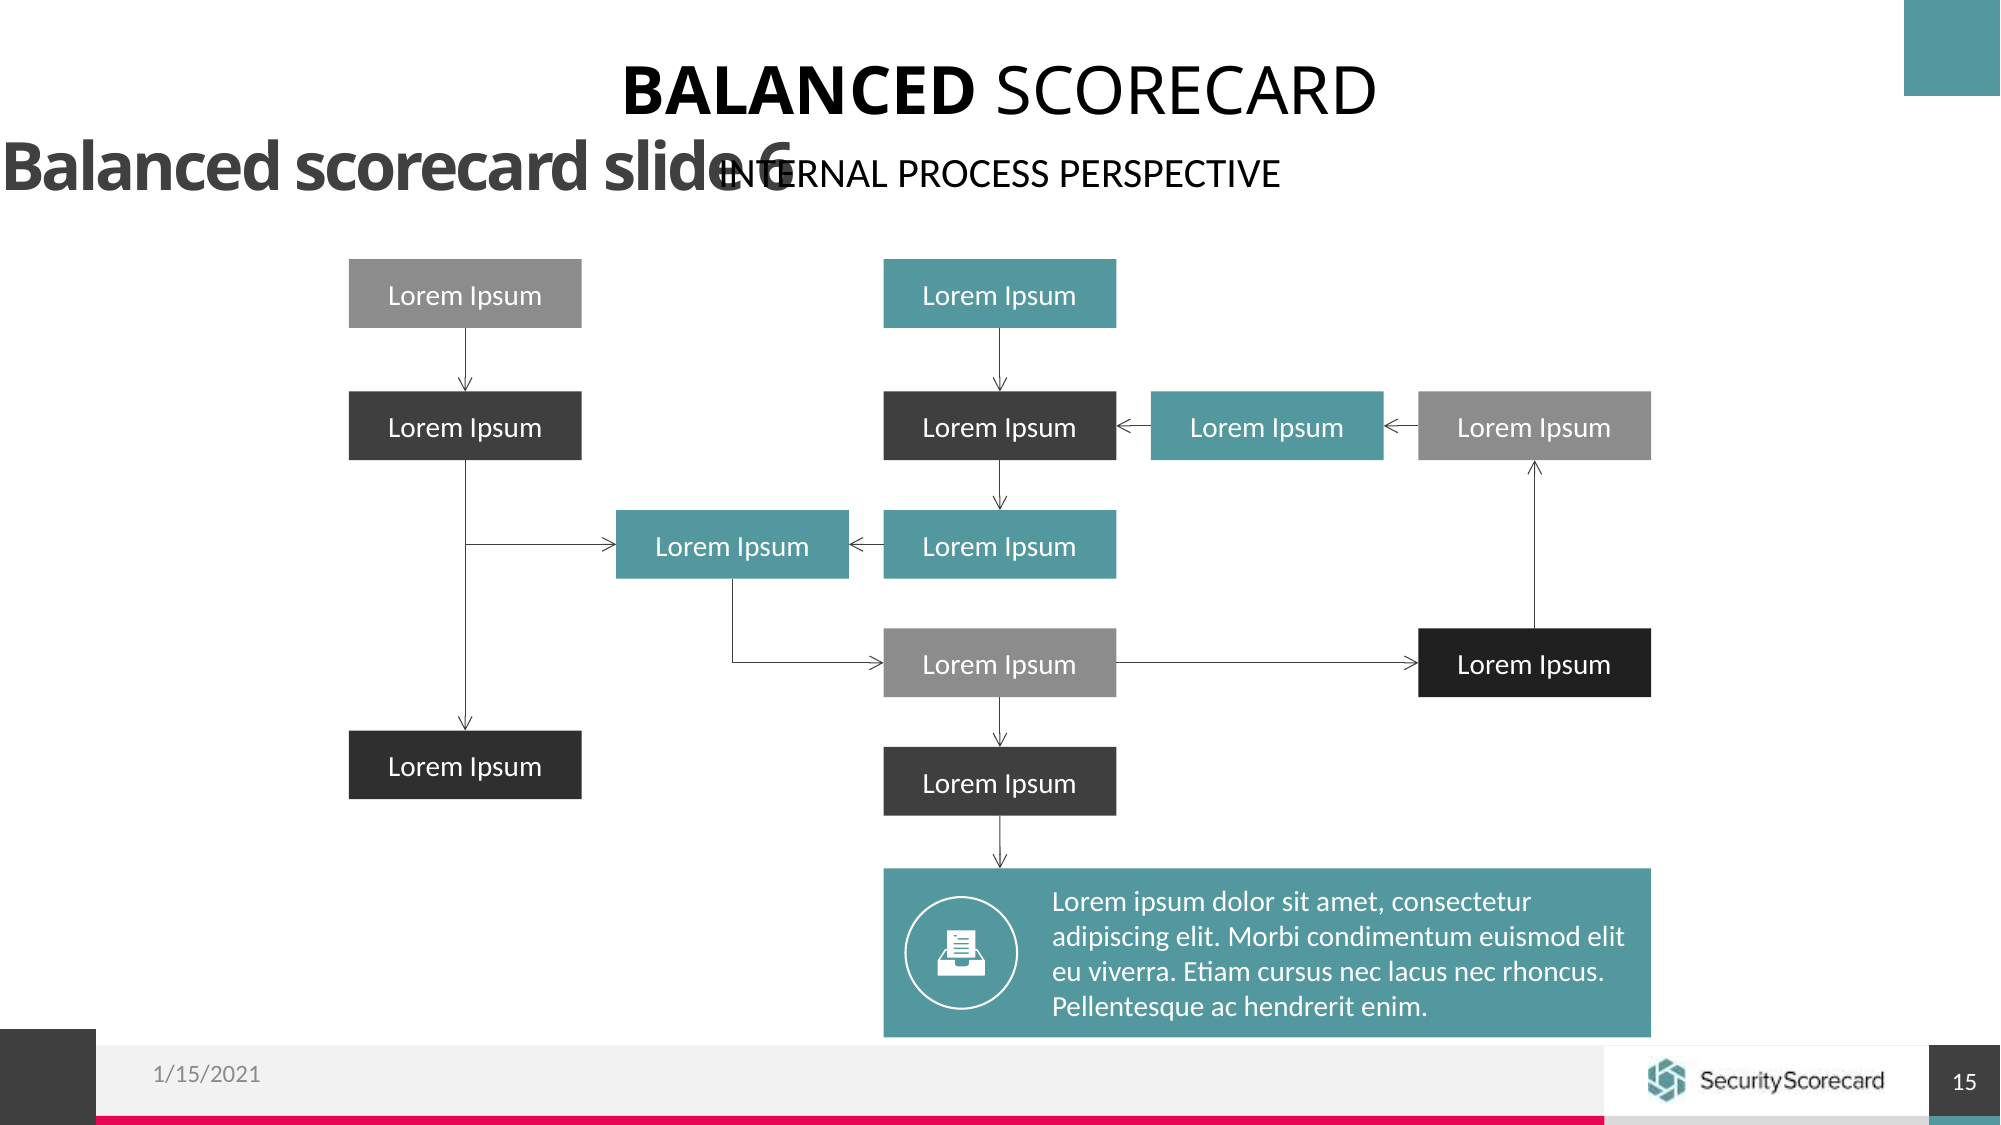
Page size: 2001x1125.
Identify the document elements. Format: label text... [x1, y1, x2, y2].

text_box INTERNAL PROCESS PERSPECTIVE [240, 145, 1760, 196]
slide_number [137, 1042, 588, 1103]
text_box Lorem Ipsum [882, 258, 1117, 329]
title Balanced scorecard slide 6 [0, 59, 1725, 278]
text_box Lorem Ipsum [348, 390, 583, 461]
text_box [766, 545, 851, 697]
text_box 15 [1929, 1045, 2000, 1116]
text_box Lorem Ipsum [348, 729, 583, 800]
text_box [882, 867, 1652, 1038]
text_box Lorem Ipsum [882, 746, 1117, 817]
text_box Lorem ipsum dolor sit amet, consectetur adipiscing elit. Morbi condimentum euismod elit eu viverra. Etiam cursus nec lacus nec rhoncus. Pellentesque ac hendrerit enim. [1052, 882, 1627, 1023]
text_box Lorem Ipsum [1417, 390, 1652, 461]
text_box Lorem Ipsum [1417, 627, 1652, 698]
text_box Lorem Ipsum [348, 258, 583, 329]
text_box Lorem Ipsum [1150, 390, 1385, 461]
text_box [0, 1028, 97, 1125]
text_box Lorem Ipsum [882, 627, 1117, 698]
text_box BALANCED SCORECARD [240, 48, 1760, 129]
text_box Lorem Ipsum [882, 509, 1117, 580]
picture [1648, 1056, 1885, 1104]
text_box Lorem Ipsum [882, 390, 1117, 461]
text_box Lorem Ipsum [615, 509, 850, 580]
text_box [1903, 0, 2000, 97]
text_box [904, 896, 1019, 1010]
